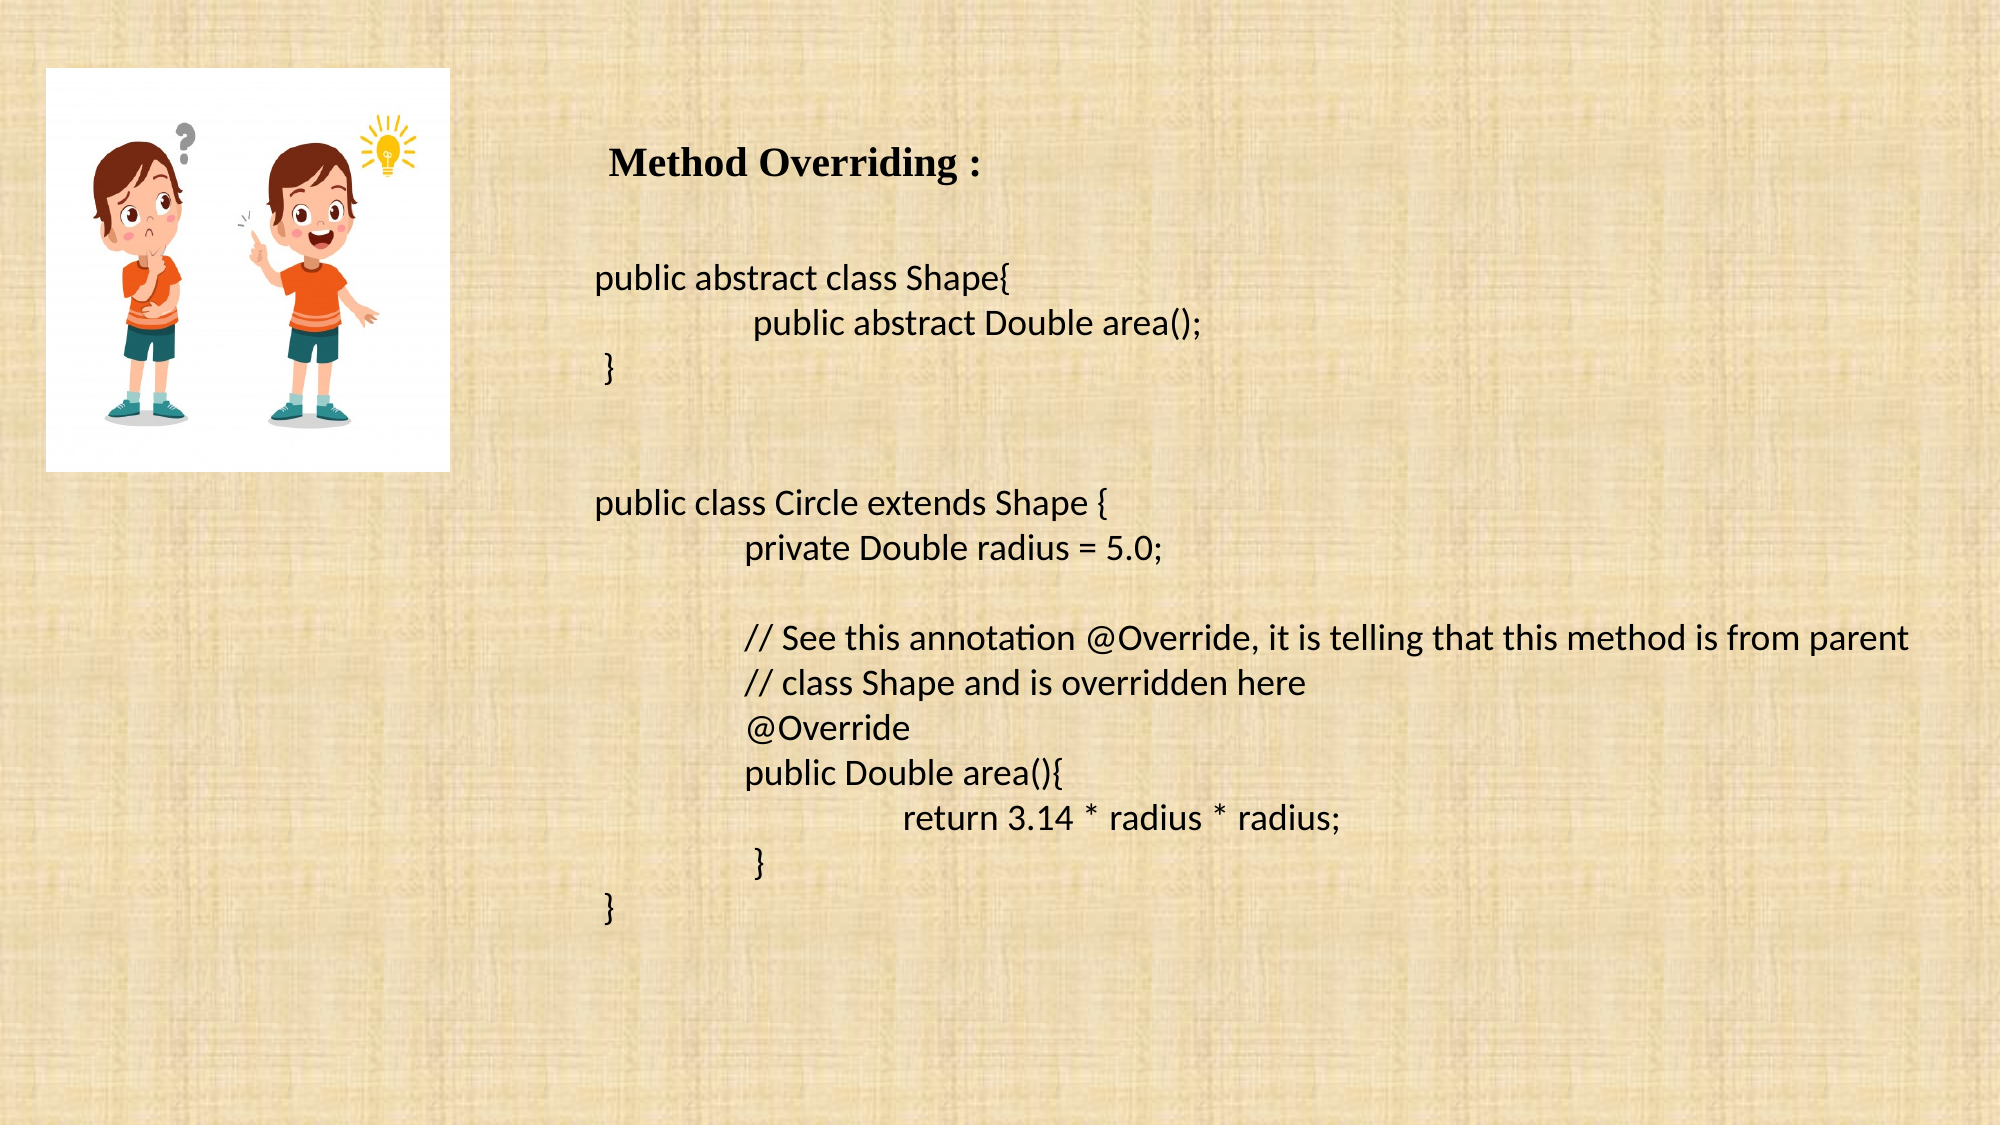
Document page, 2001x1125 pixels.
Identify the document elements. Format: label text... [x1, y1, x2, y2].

picture [46, 68, 450, 472]
text_box Method Overriding : [593, 127, 1804, 193]
text_box public abstract class Shape{ public abstract Double area(); } public class Circle extends Shape { private Double radius = 5.0; // See this annotation @Override, it is telling that this method is from parent // class Shape and is overridden here @Override public Double area(){ return 3.14 * radius * radius; } } [579, 245, 1983, 1026]
